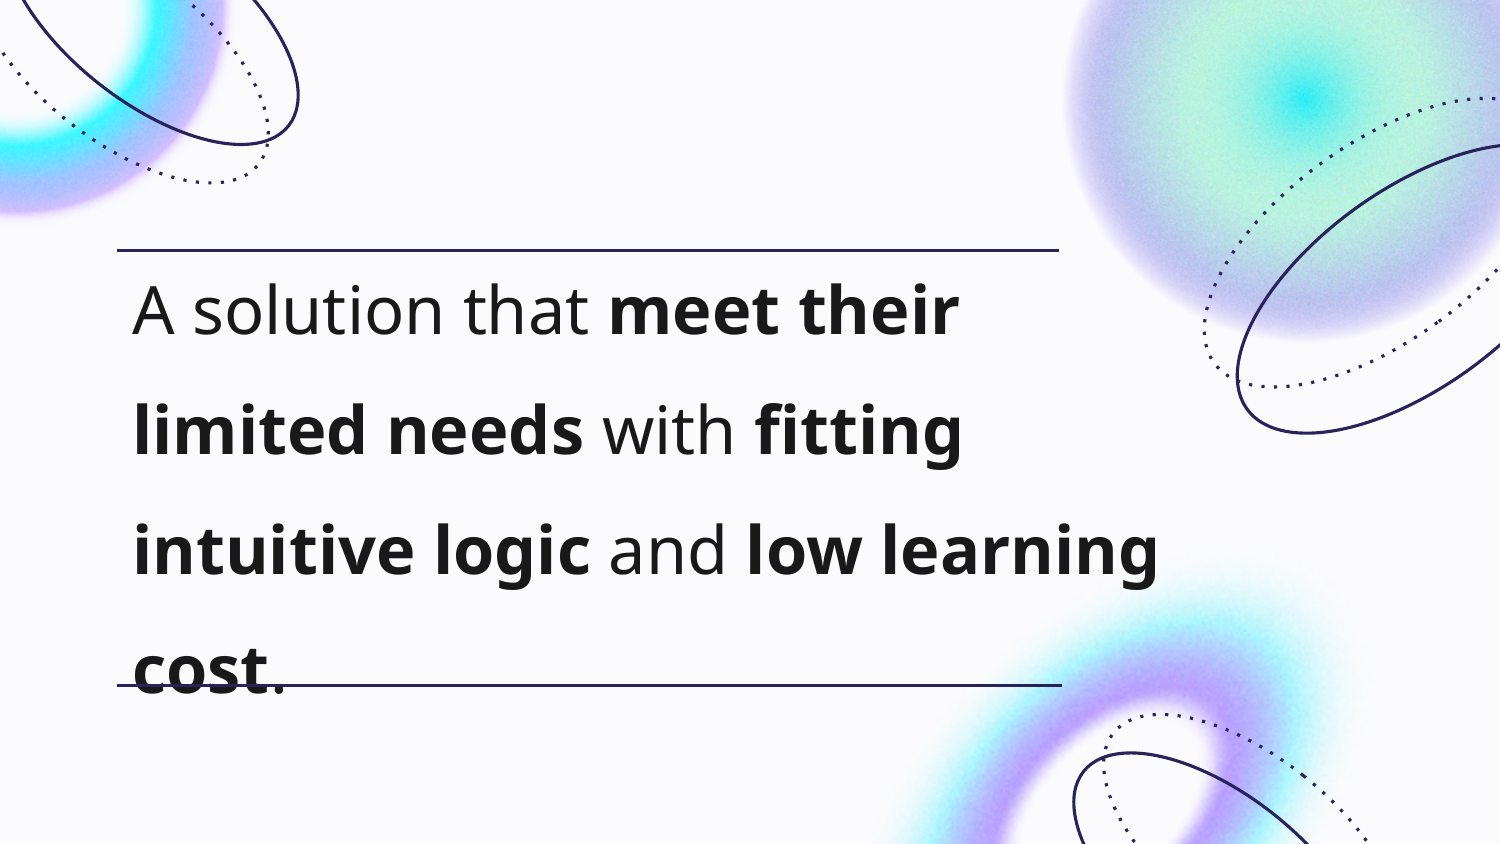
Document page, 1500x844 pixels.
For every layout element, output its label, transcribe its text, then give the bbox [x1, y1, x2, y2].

picture [26, 0, 247, 142]
picture [0, 0, 247, 236]
picture [1060, 0, 1500, 344]
picture [1245, 148, 1500, 344]
title A solution that meet their limited needs with fitting intuitive logic and low learning cost. [117, 259, 1190, 675]
picture [846, 524, 1399, 844]
picture [1076, 755, 1303, 844]
